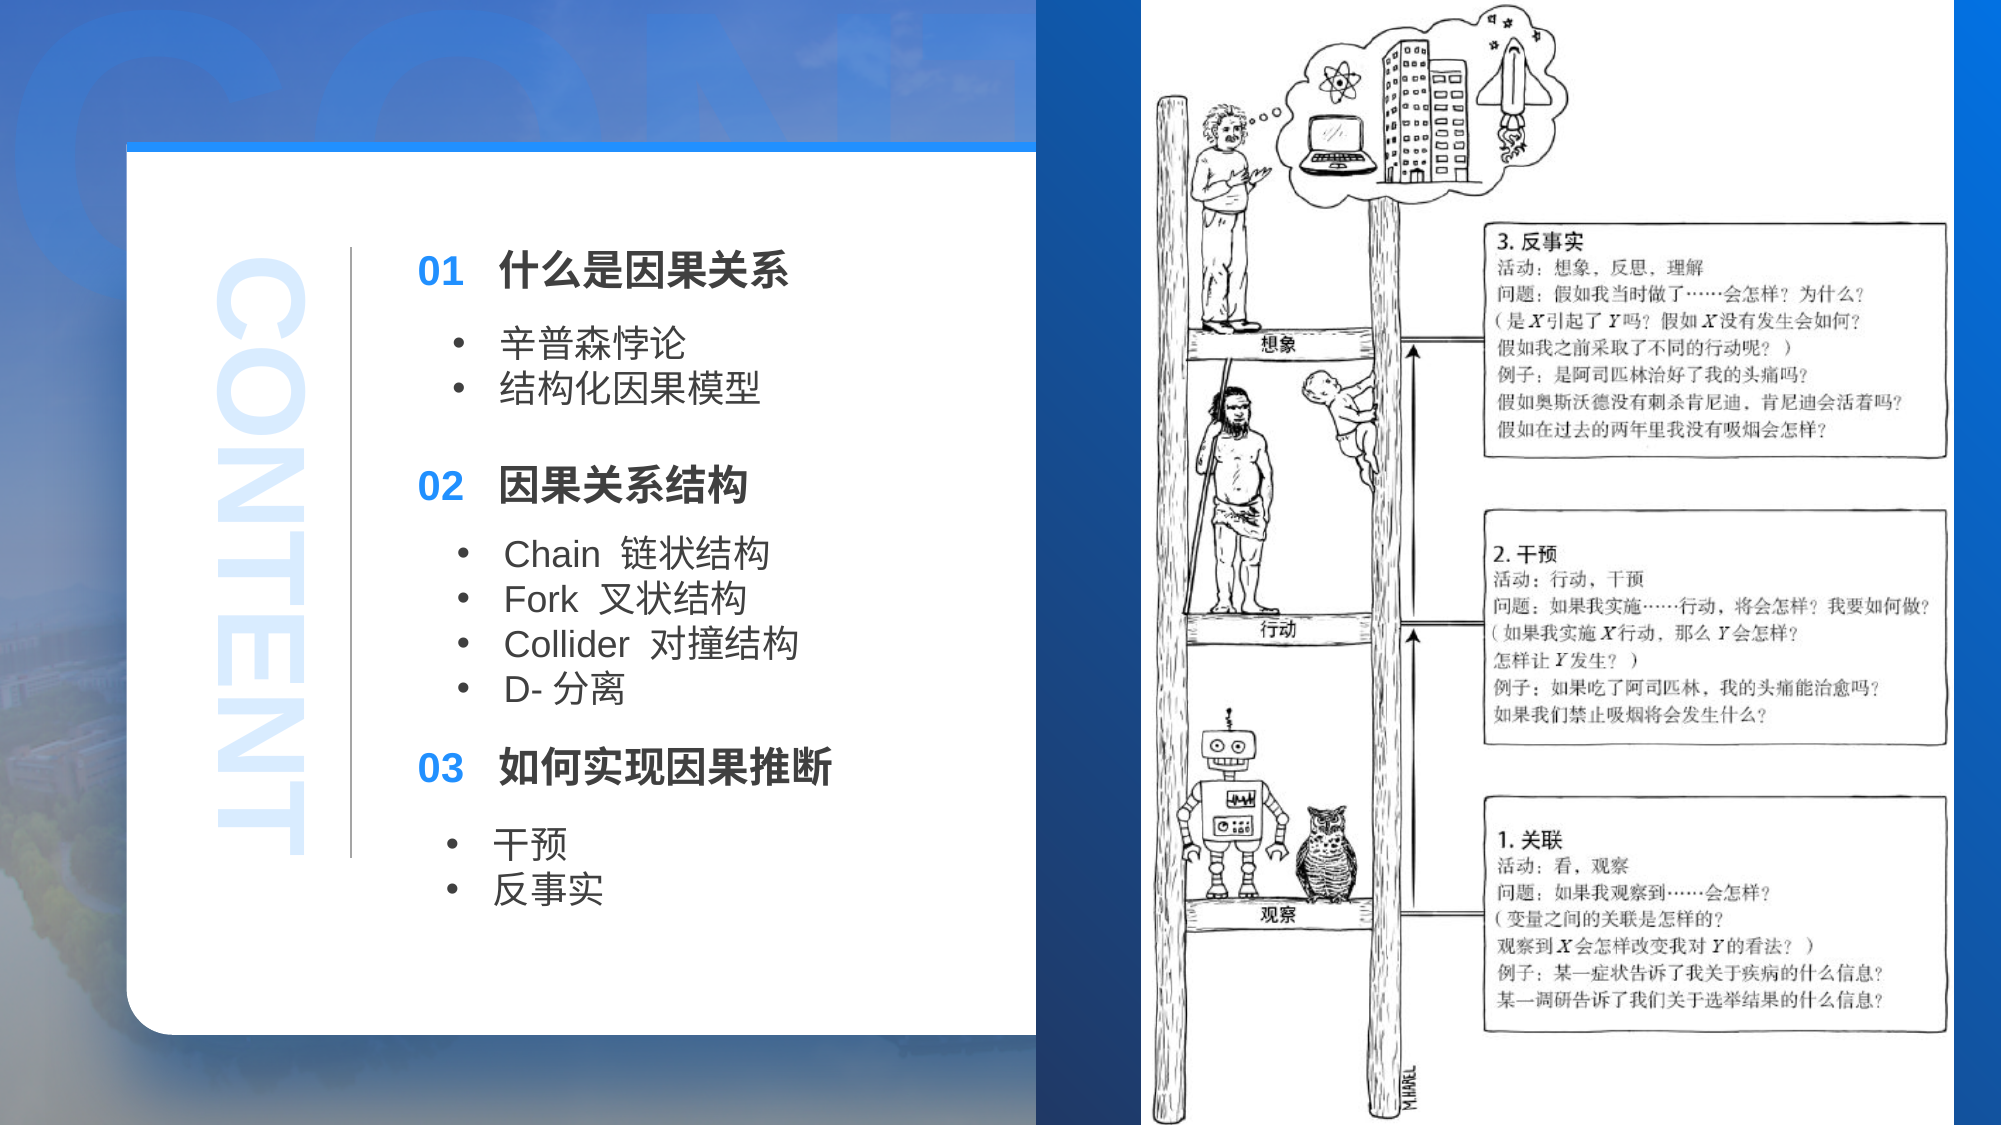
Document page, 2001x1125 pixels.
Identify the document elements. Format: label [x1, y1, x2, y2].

text_box [402, 451, 918, 518]
text_box [402, 733, 918, 920]
picture [0, 0, 2000, 1125]
text_box [402, 236, 912, 303]
